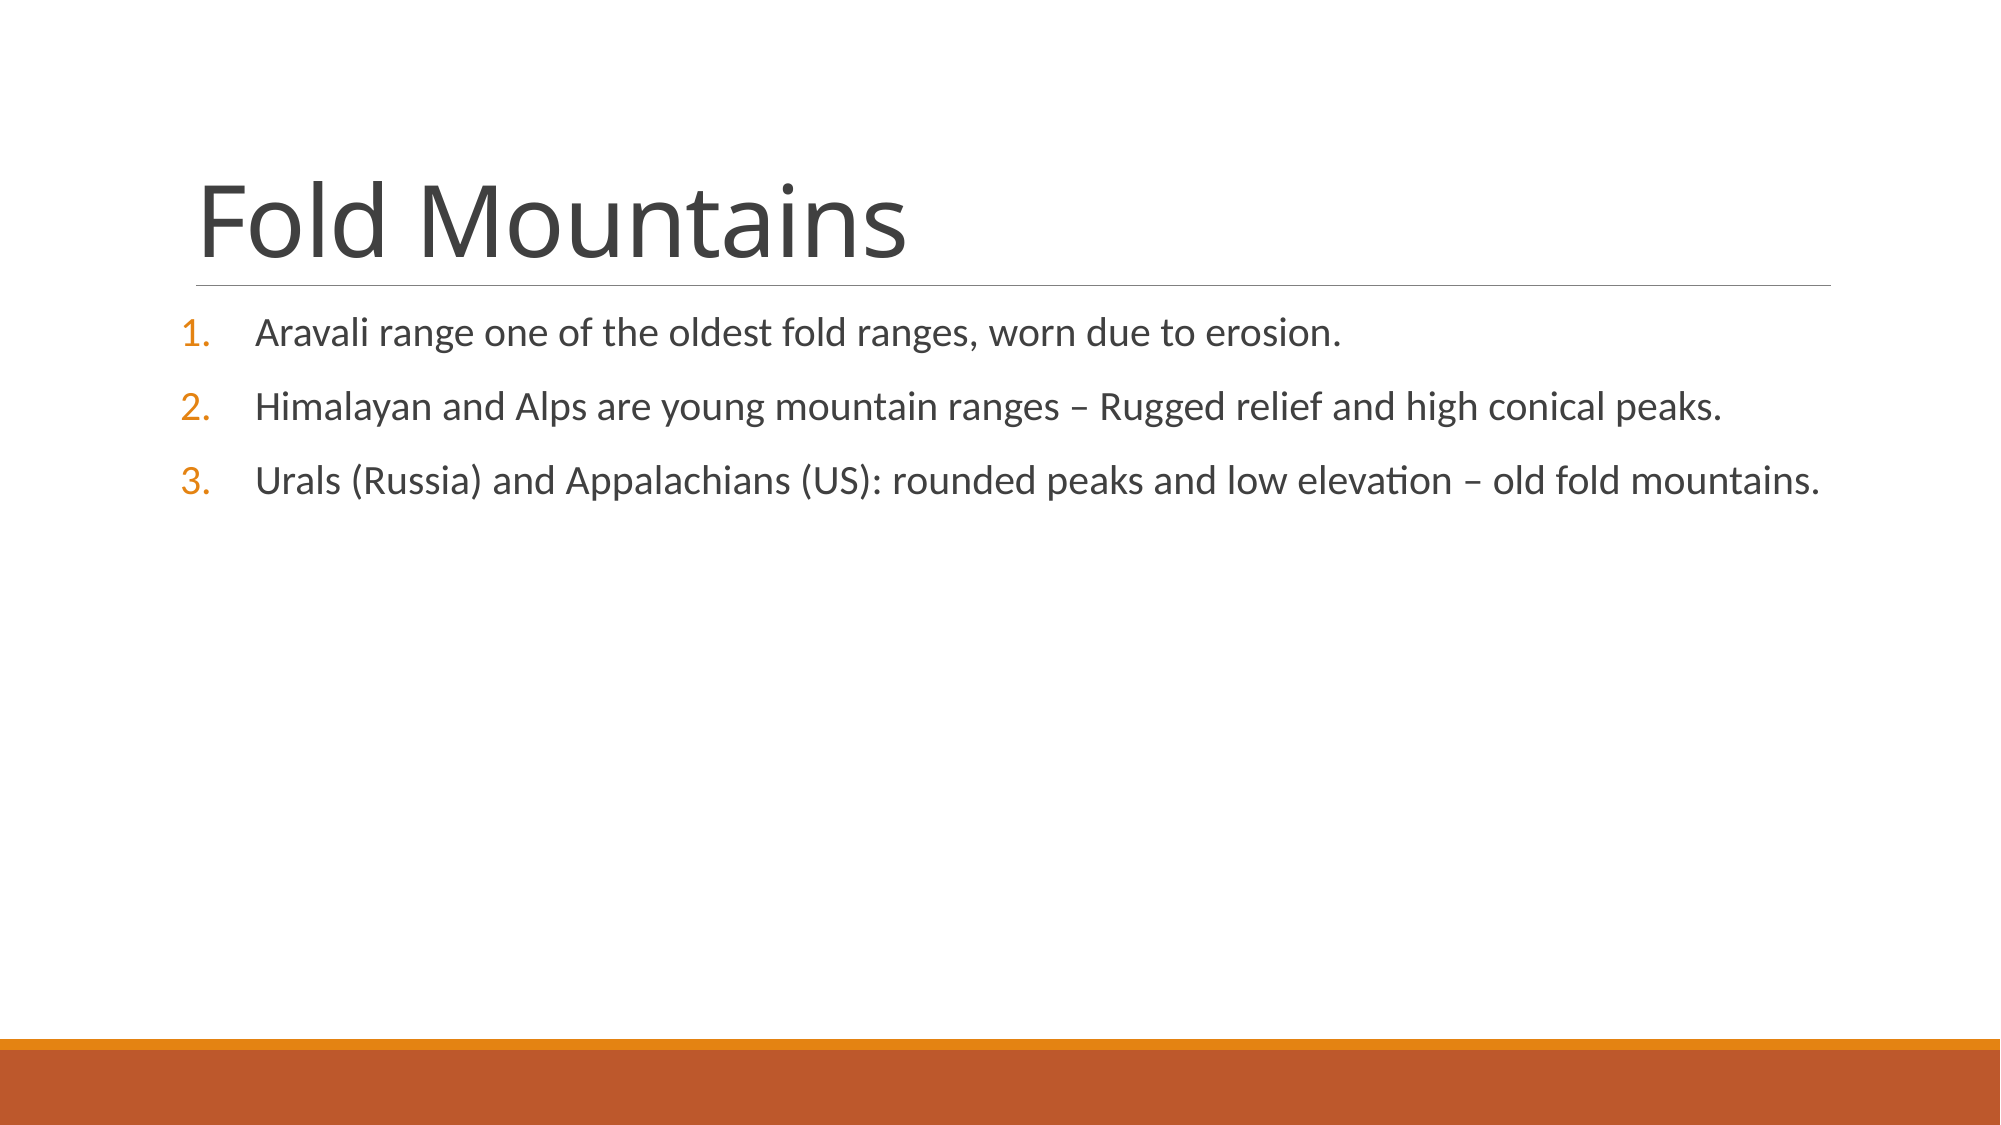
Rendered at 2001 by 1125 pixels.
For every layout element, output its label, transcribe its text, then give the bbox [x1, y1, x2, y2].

list Aravali range one of the oldest fold ranges, worn due to erosion. Himalayan and Alps are young mountain ranges – Rugged relief and high conical peaks. Urals (Russia) and Appalachians (US): rounded peaks and low elevation – old fold mountains. [180, 302, 1830, 963]
title Fold Mountains [180, 47, 1830, 285]
